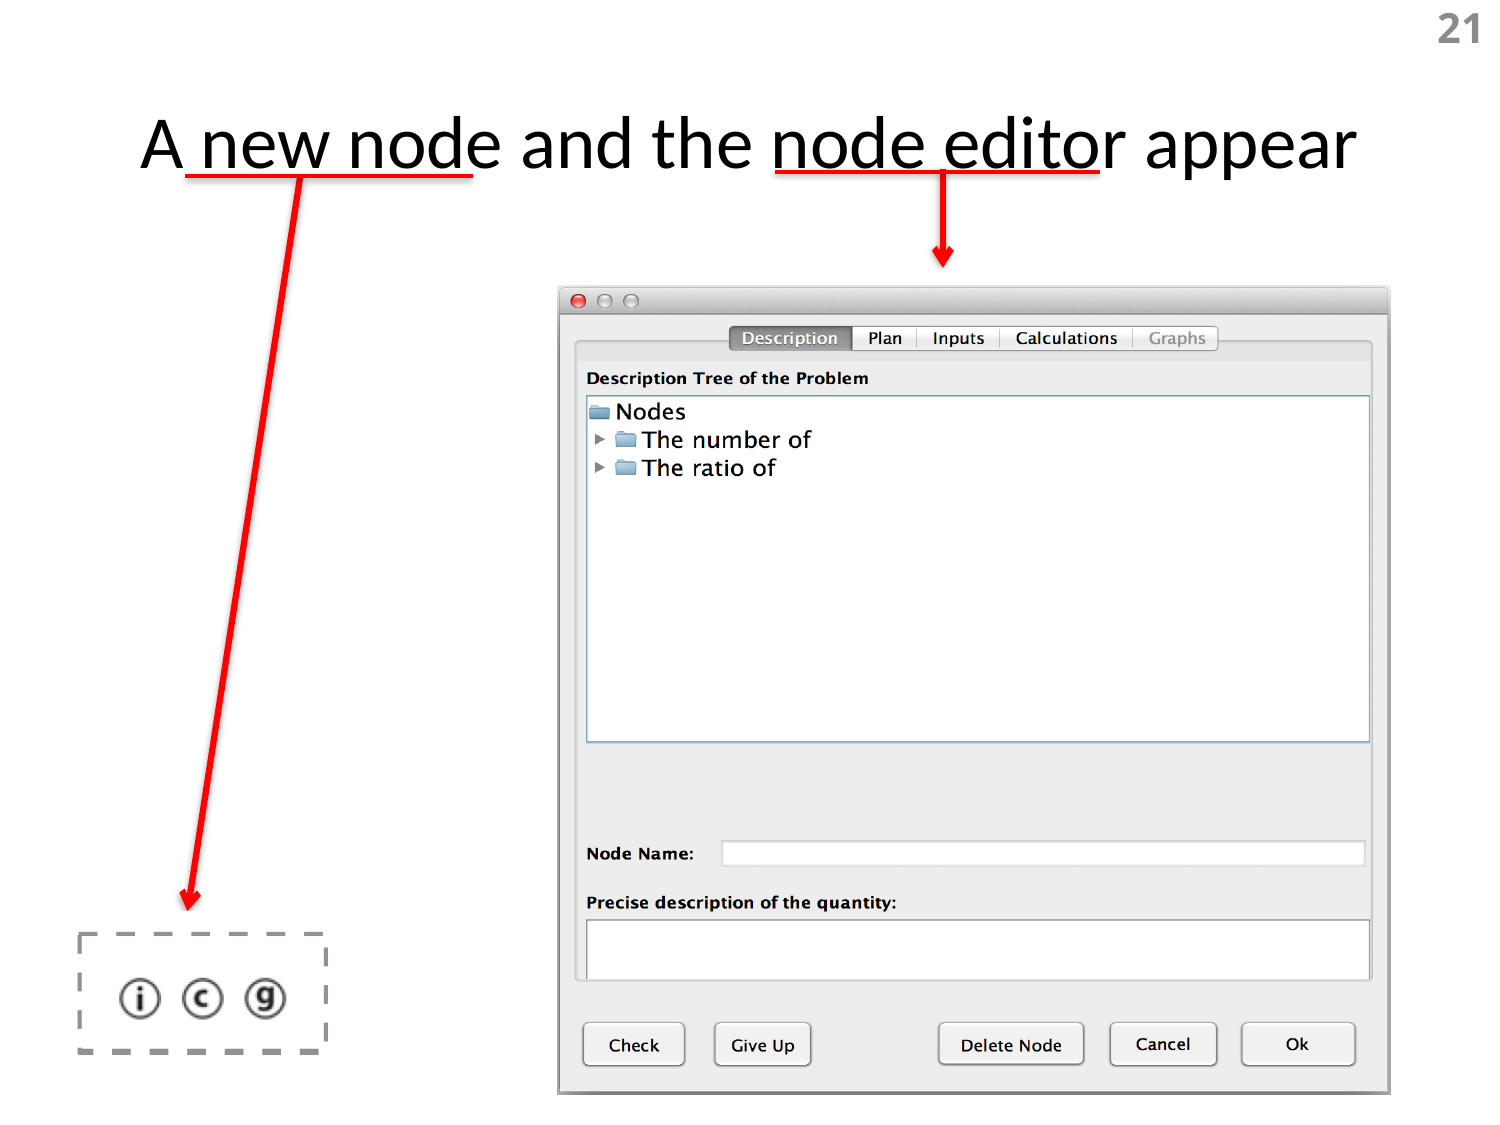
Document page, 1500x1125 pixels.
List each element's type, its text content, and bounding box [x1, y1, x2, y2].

slide_number 21 [1149, 0, 1500, 60]
picture [557, 285, 1391, 1095]
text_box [0, 488, 552, 601]
picture [63, 911, 352, 1079]
title A new node and the node editor appear [75, 45, 1425, 233]
